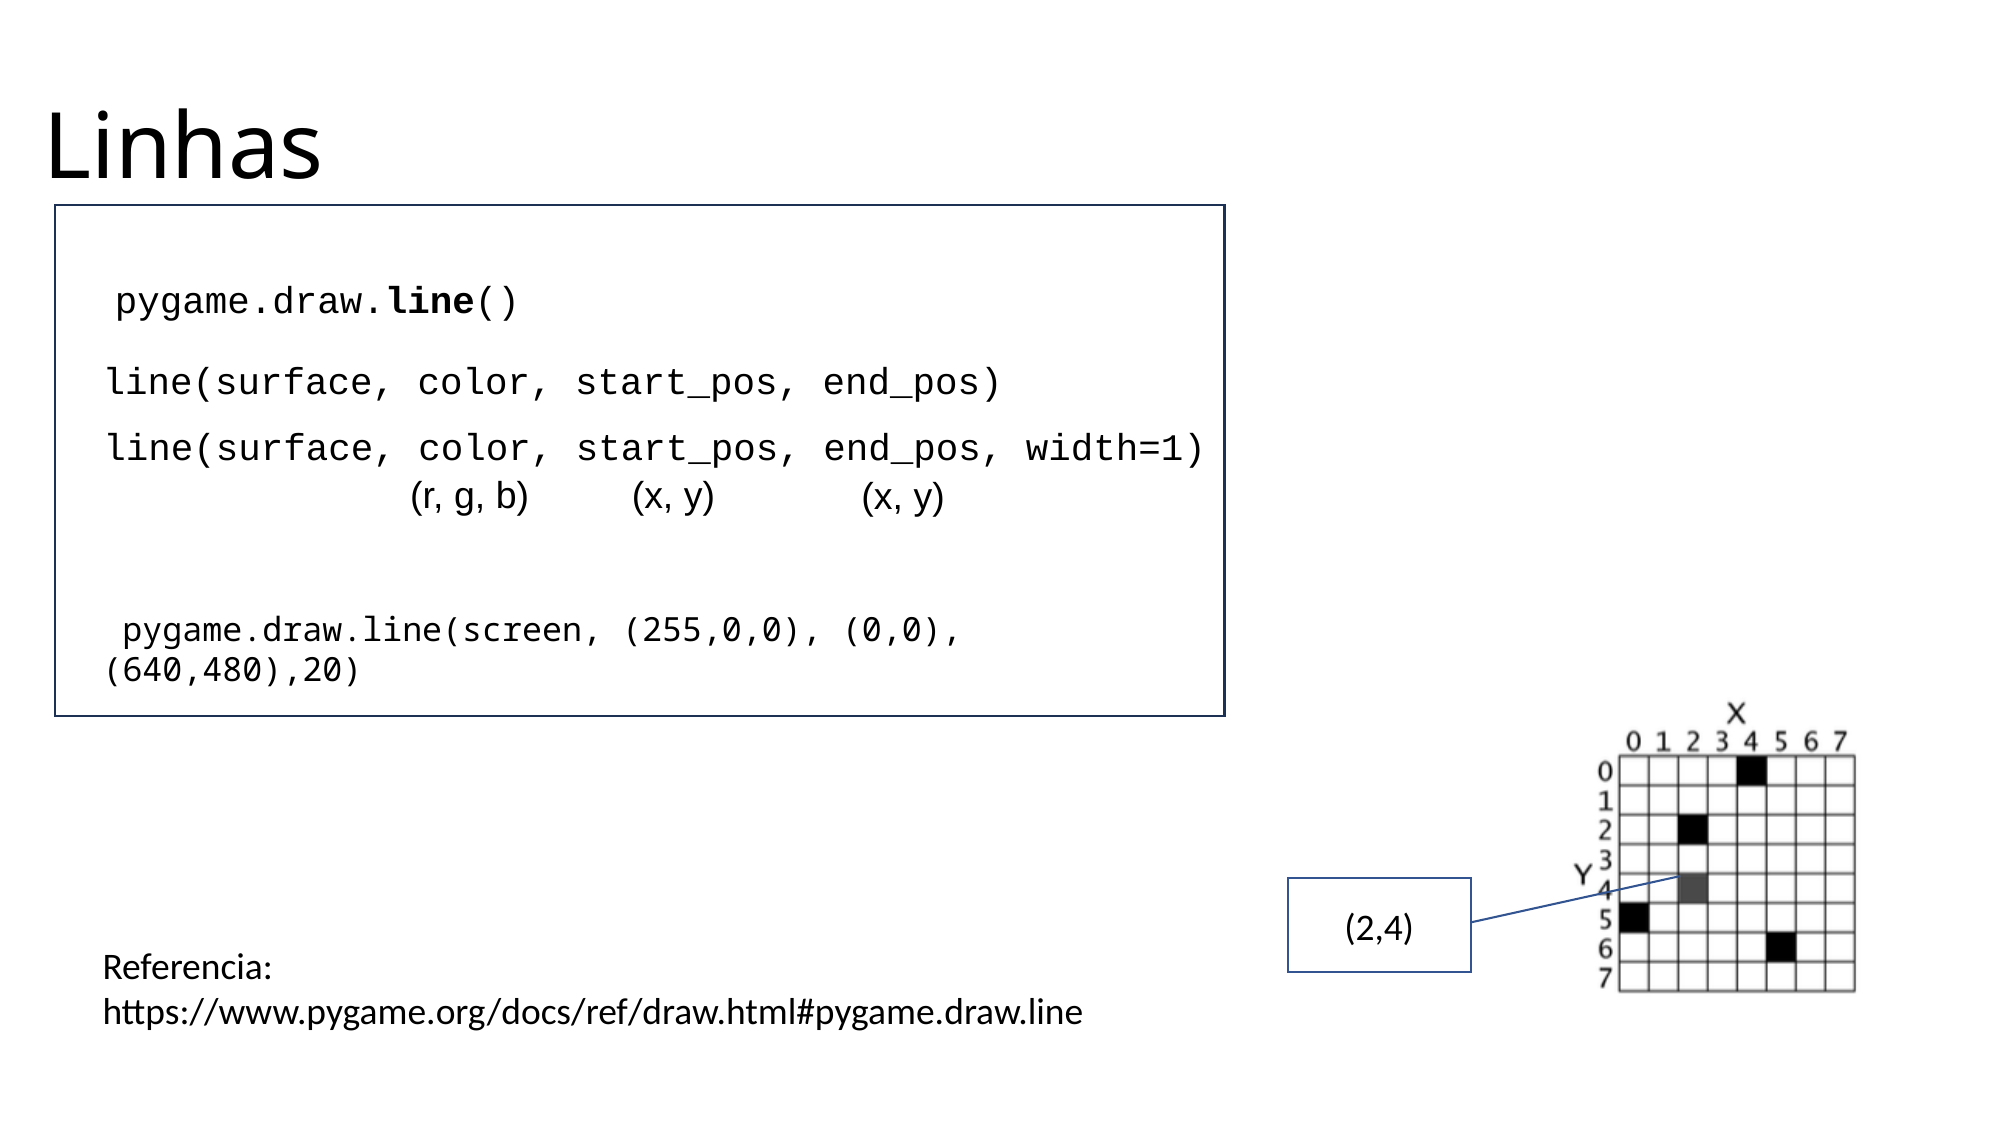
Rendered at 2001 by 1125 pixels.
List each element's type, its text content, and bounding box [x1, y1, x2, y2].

text_box (2,4) [1287, 877, 1562, 973]
text_box [54, 258, 1226, 717]
text_box Referencia: https://www.pygame.org/docs/ref/draw.html#pygame.draw.line [87, 934, 1179, 1040]
text_box line(surface, color, start_pos, end_pos, width=1) [1179, 415, 1259, 476]
title Linhas [28, 40, 1754, 258]
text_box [87, 268, 1179, 657]
picture [1562, 690, 1870, 1012]
